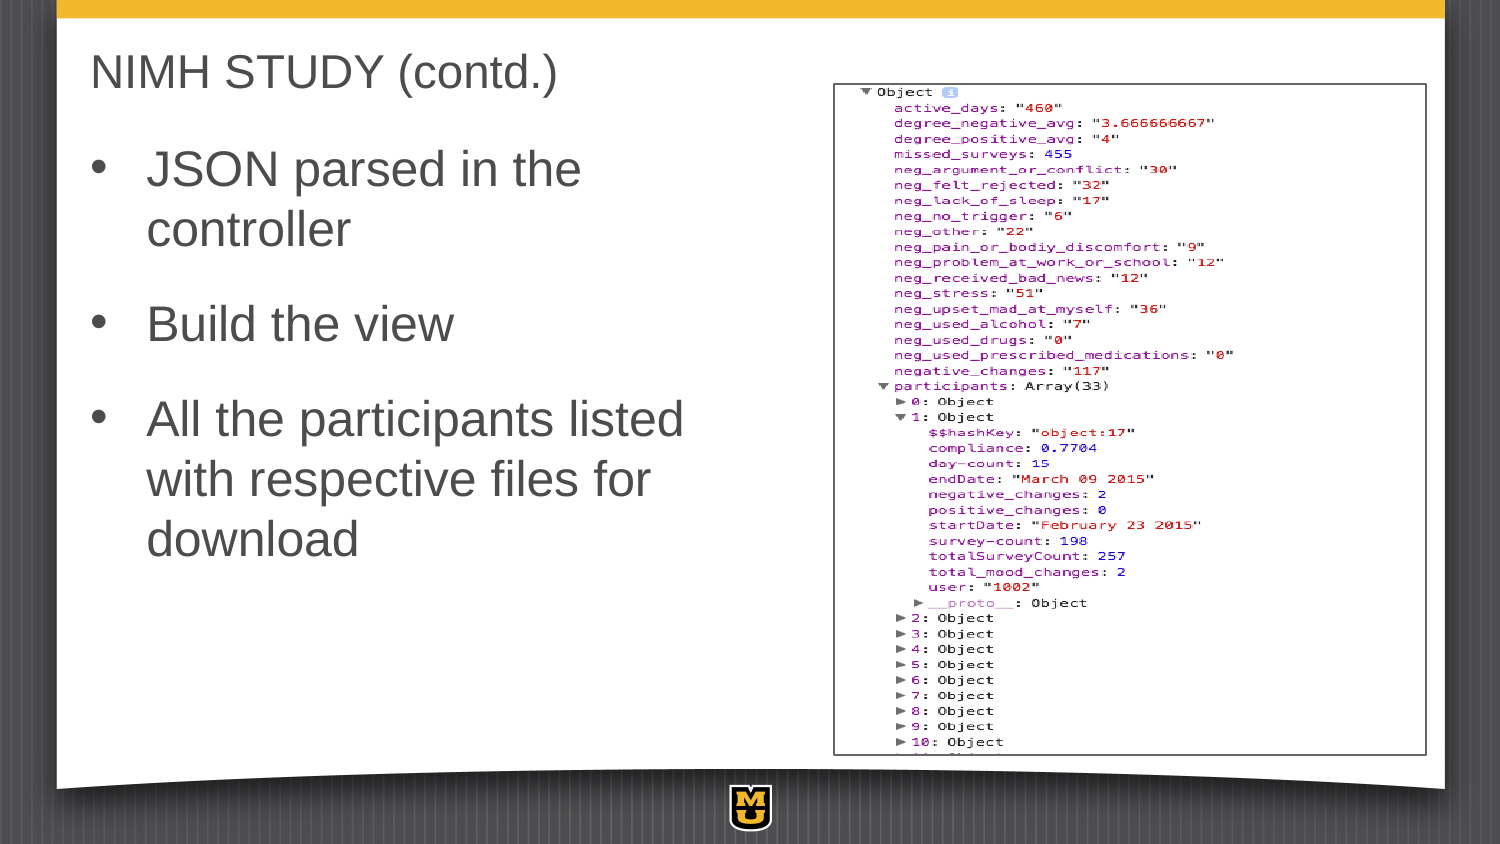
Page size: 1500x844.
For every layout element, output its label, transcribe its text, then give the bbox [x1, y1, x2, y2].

list JSON parsed in the controller Build the view All the participants listed with respective files for download [75, 129, 796, 754]
title NIMH STUDY (contd.) [75, 33, 1425, 107]
picture [0, 0, 1500, 844]
